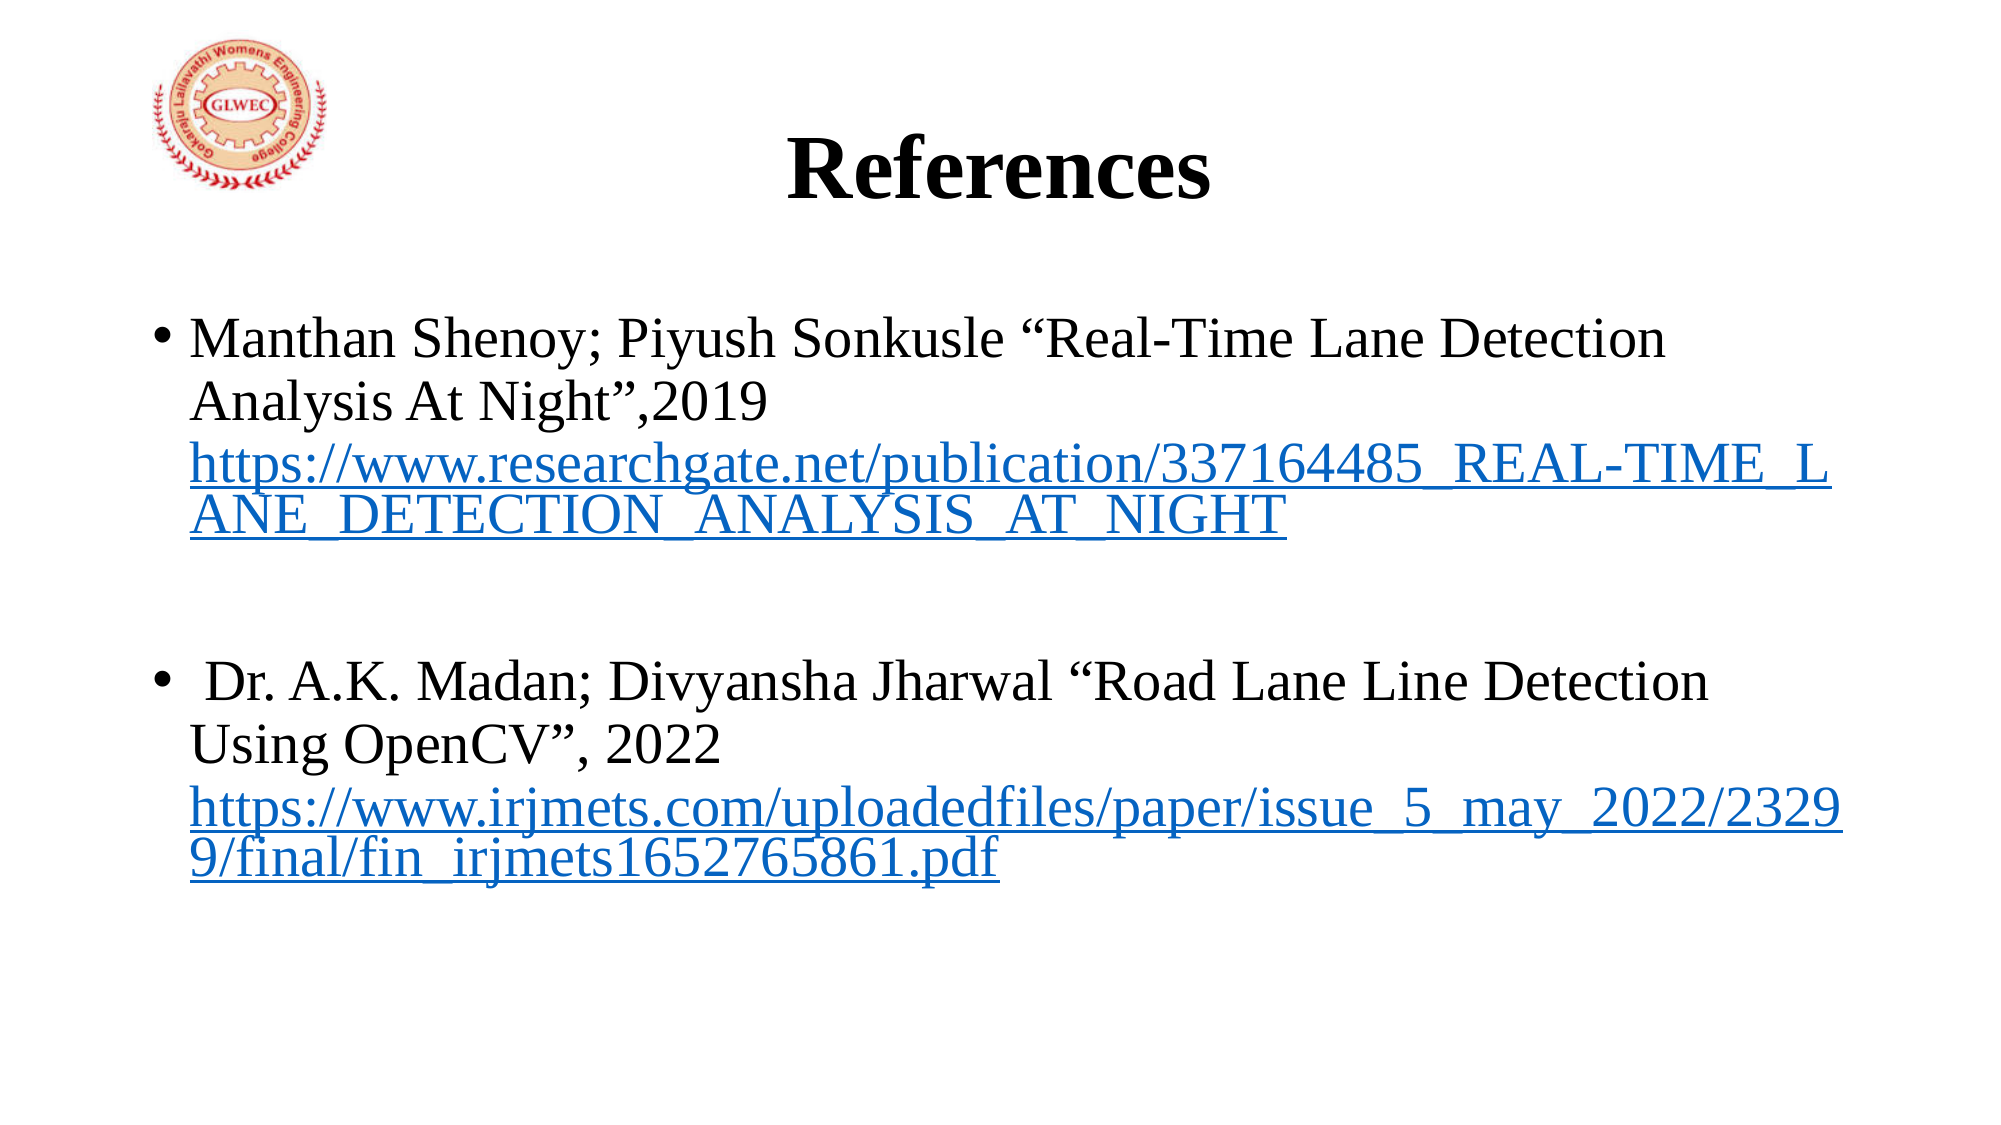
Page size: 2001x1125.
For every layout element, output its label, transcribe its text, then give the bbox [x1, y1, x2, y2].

picture [152, 30, 327, 193]
list Manthan Shenoy; Piyush Sonkusle “Real-Time Lane Detection Analysis At Night”,2019 https://www.researchgate.net/publication/337164485_REAL-TIME_LANE_DETECTION_ANALYSIS_AT_NIGHT Dr. A.K. Madan; Divyansha Jharwal “Road Lane Line Detection Using OpenCV”, 2022 https://www.irjmets.com/uploadedfiles/paper/issue_5_may_2022/23299/final/fin_irjmets1652765861.pdf [137, 299, 1863, 1014]
title References [137, 59, 1863, 278]
